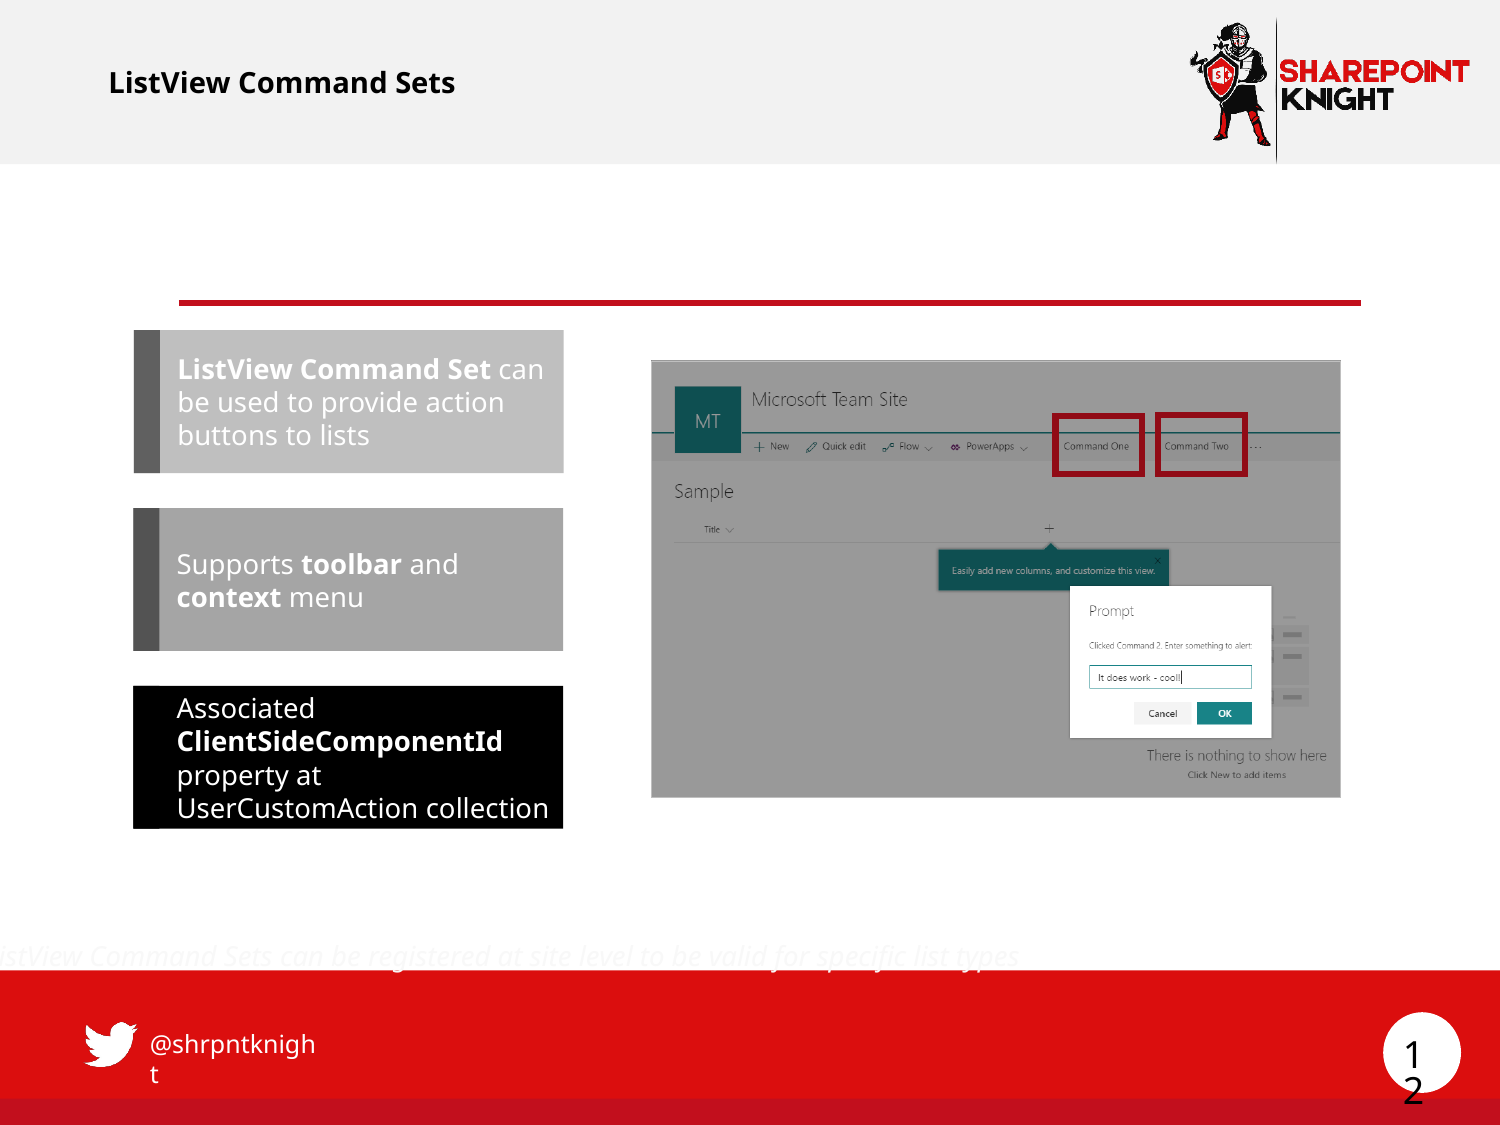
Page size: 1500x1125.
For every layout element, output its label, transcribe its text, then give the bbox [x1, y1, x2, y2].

picture [1170, 0, 1483, 165]
title ListView Command Sets [93, 40, 1153, 129]
text_box 12 [1373, 1012, 1476, 1093]
picture [651, 360, 1341, 798]
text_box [133, 685, 564, 829]
text_box ListView Command Sets can be registered at site level to be valid for specific list types [0, 927, 1043, 987]
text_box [133, 330, 564, 474]
picture [83, 1022, 138, 1067]
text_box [133, 508, 564, 651]
